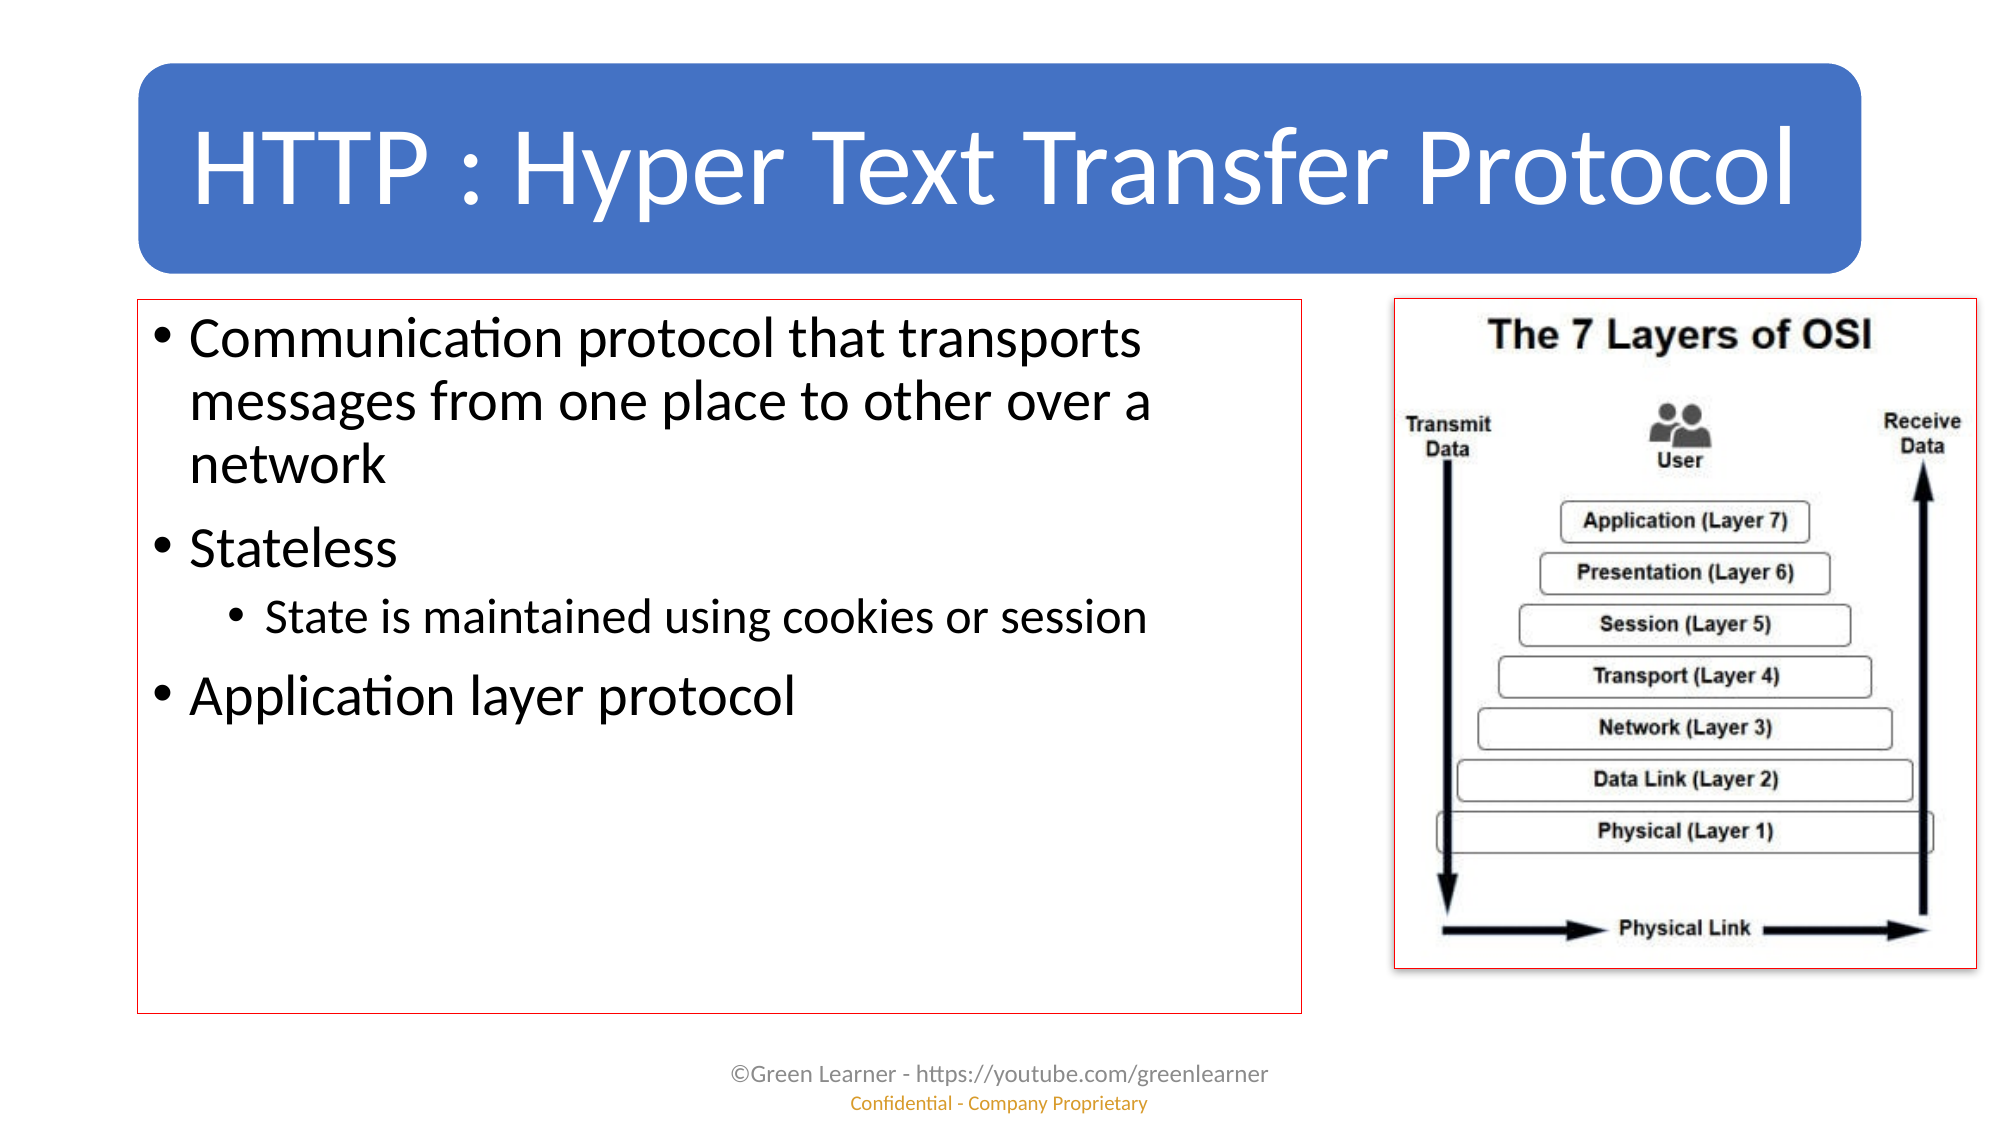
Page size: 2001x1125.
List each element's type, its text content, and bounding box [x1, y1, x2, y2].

picture [1395, 299, 1976, 968]
footer ©Green Learner - https://youtube.com/greenlearner [662, 1042, 1338, 1103]
list Communication protocol that transports messages from one place to other over a network Stateless State is maintained using cookies or session Application layer protocol [137, 299, 1302, 1014]
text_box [137, 59, 1863, 278]
